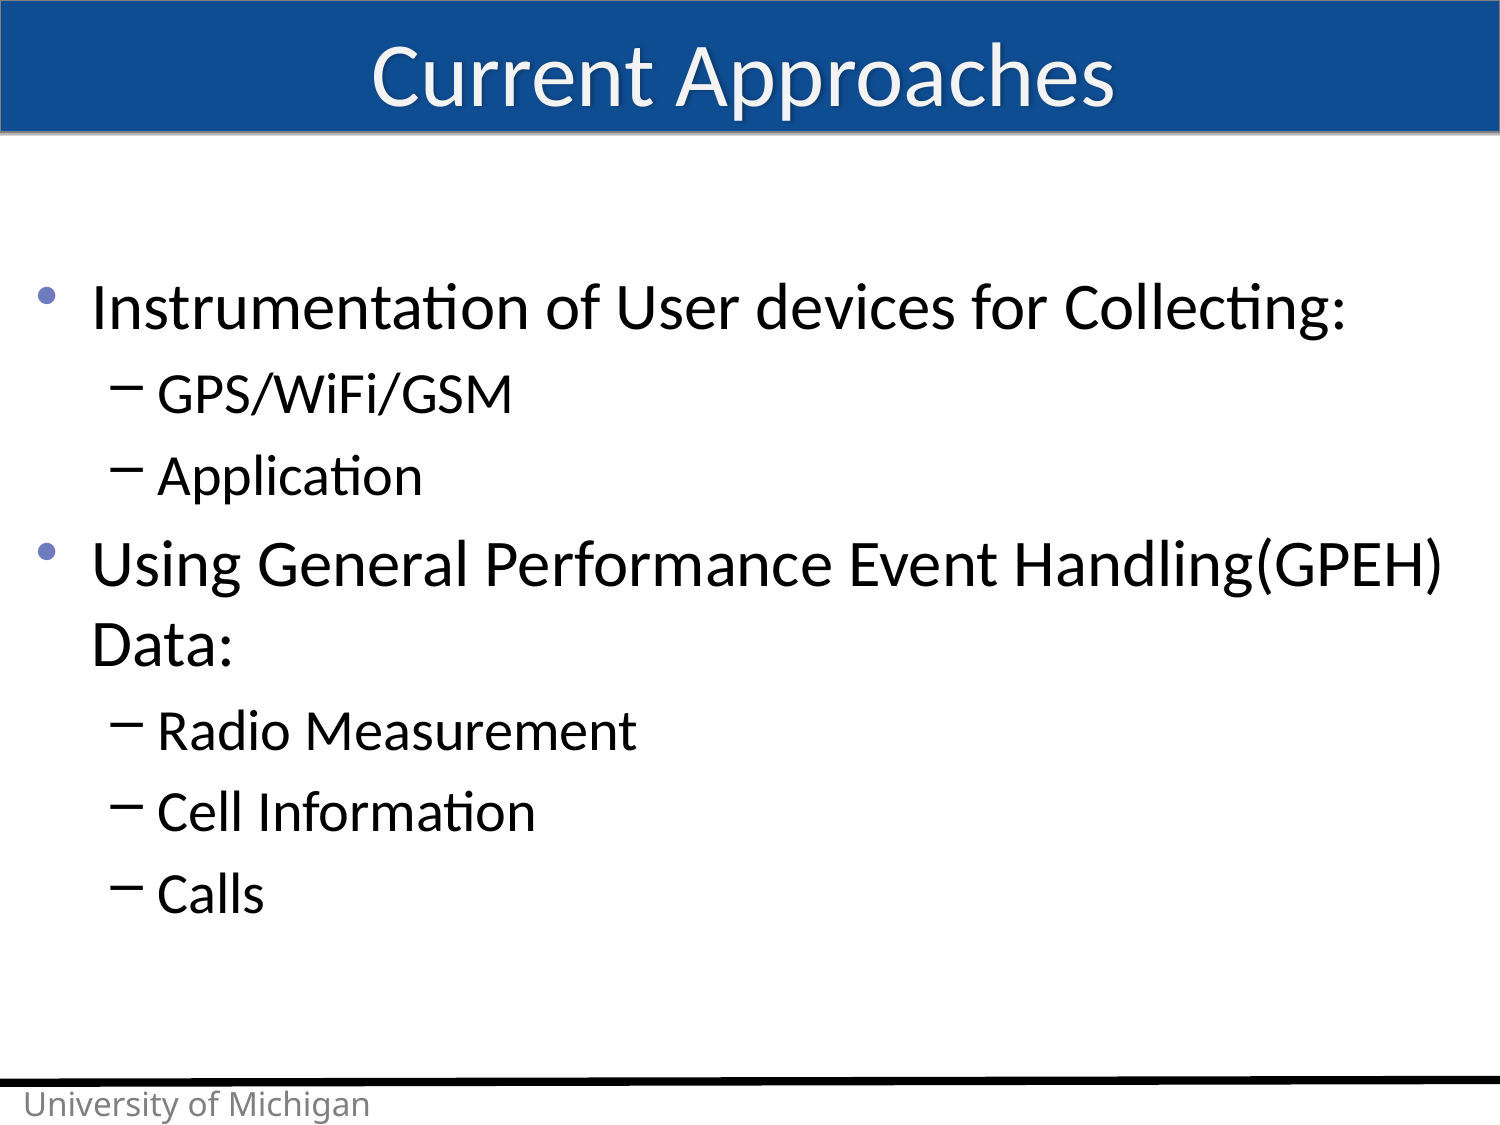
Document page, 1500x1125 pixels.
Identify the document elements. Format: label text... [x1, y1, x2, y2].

picture [0, 1085, 1500, 1125]
title Current Approaches [41, 13, 1447, 127]
list Instrumentation of User devices for Collecting: GPS/WiFi/GSM Application Using General Performance Event Handling(GPEH) Data: Radio Measurement Cell Information Calls [20, 162, 1474, 1038]
picture [0, 133, 1500, 1078]
